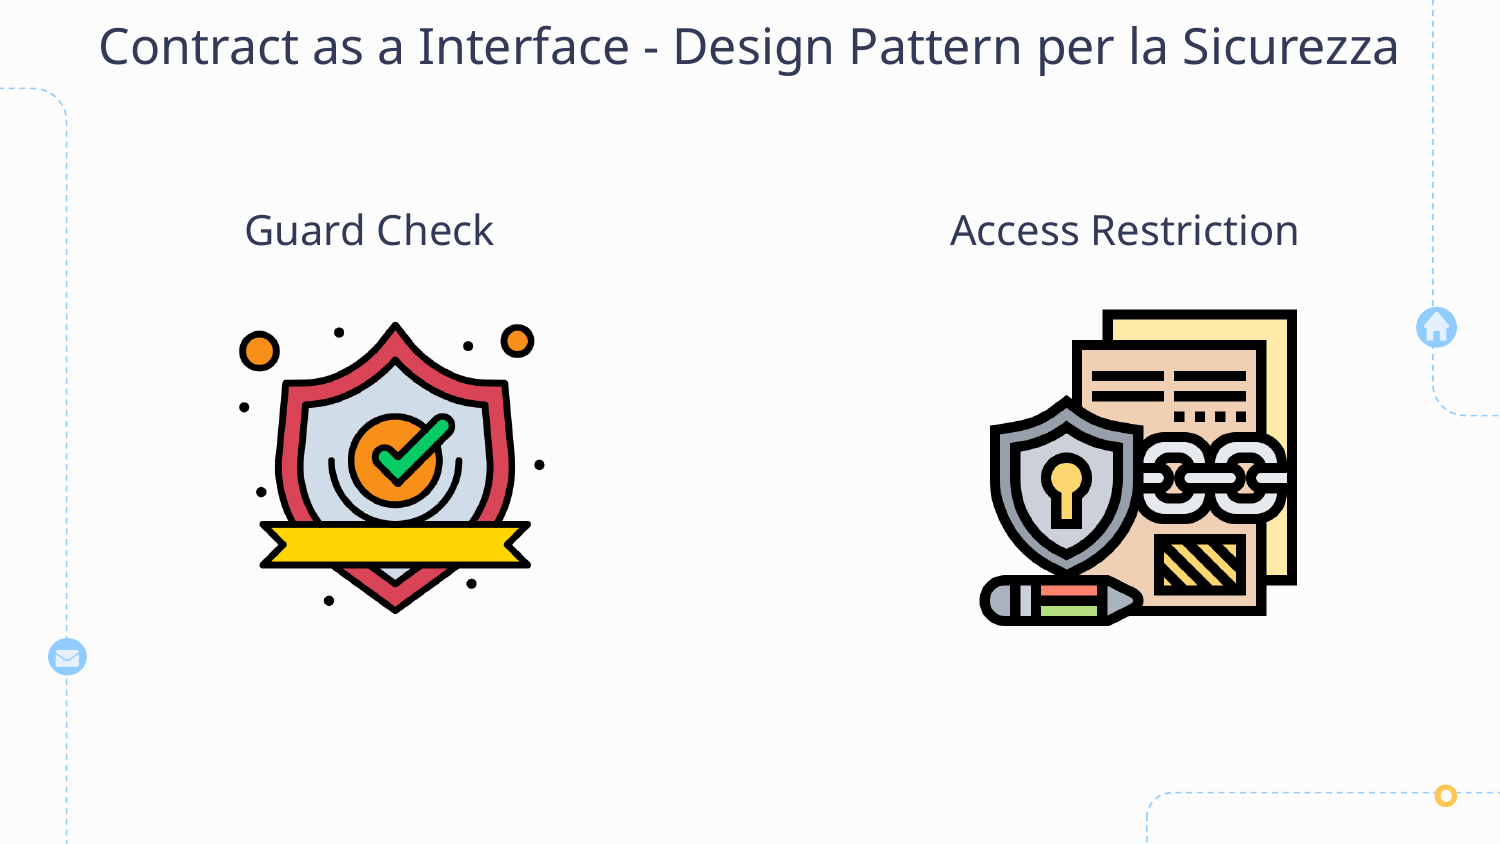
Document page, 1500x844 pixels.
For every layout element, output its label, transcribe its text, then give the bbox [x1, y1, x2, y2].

picture [215, 291, 568, 644]
picture [974, 304, 1302, 632]
title Contract as a Interface - Design Pattern per la Sicurezza [0, 0, 1500, 94]
subtitle Guard Check [204, 177, 578, 269]
subtitle Access Restriction [909, 177, 1367, 269]
